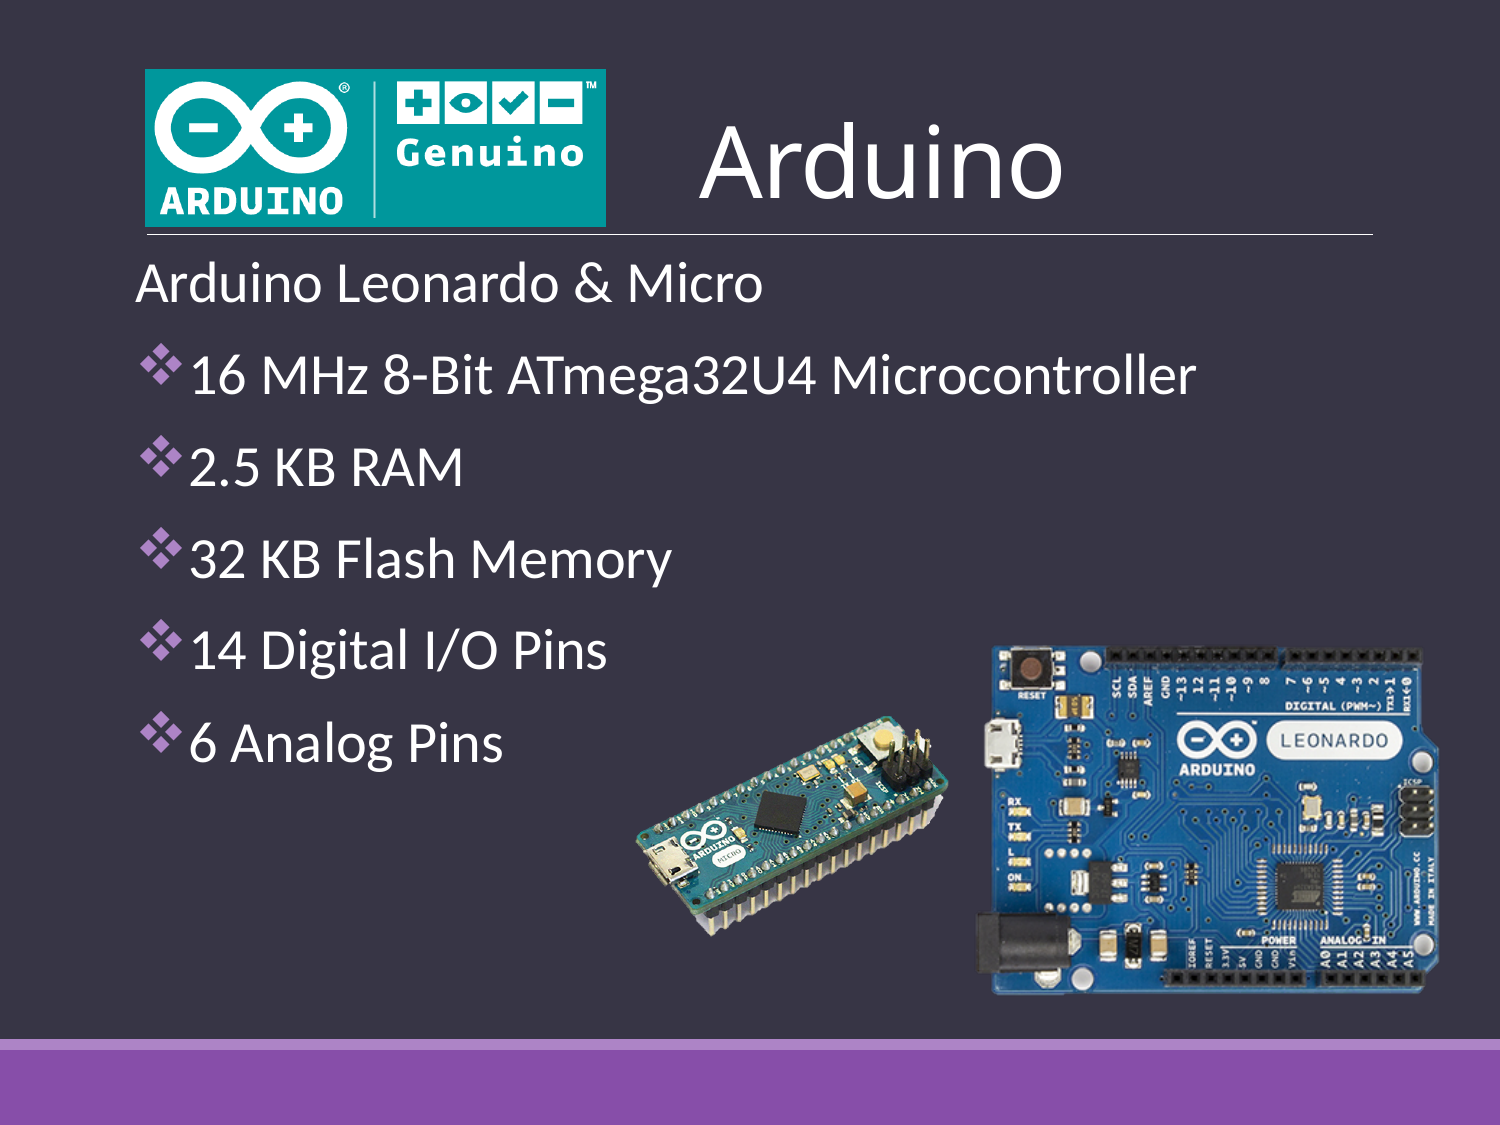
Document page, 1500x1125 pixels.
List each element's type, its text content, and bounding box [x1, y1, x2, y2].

list Arduino Leonardo & Micro 16 MHz 8-Bit ATmega32U4 Microcontroller 2.5 KB RAM 32 KB Flash Memory 14 Digital I/O Pins 6 Analog Pins [135, 244, 1373, 963]
title Arduino [135, 47, 1373, 227]
picture [622, 602, 1500, 1031]
picture [144, 69, 606, 227]
